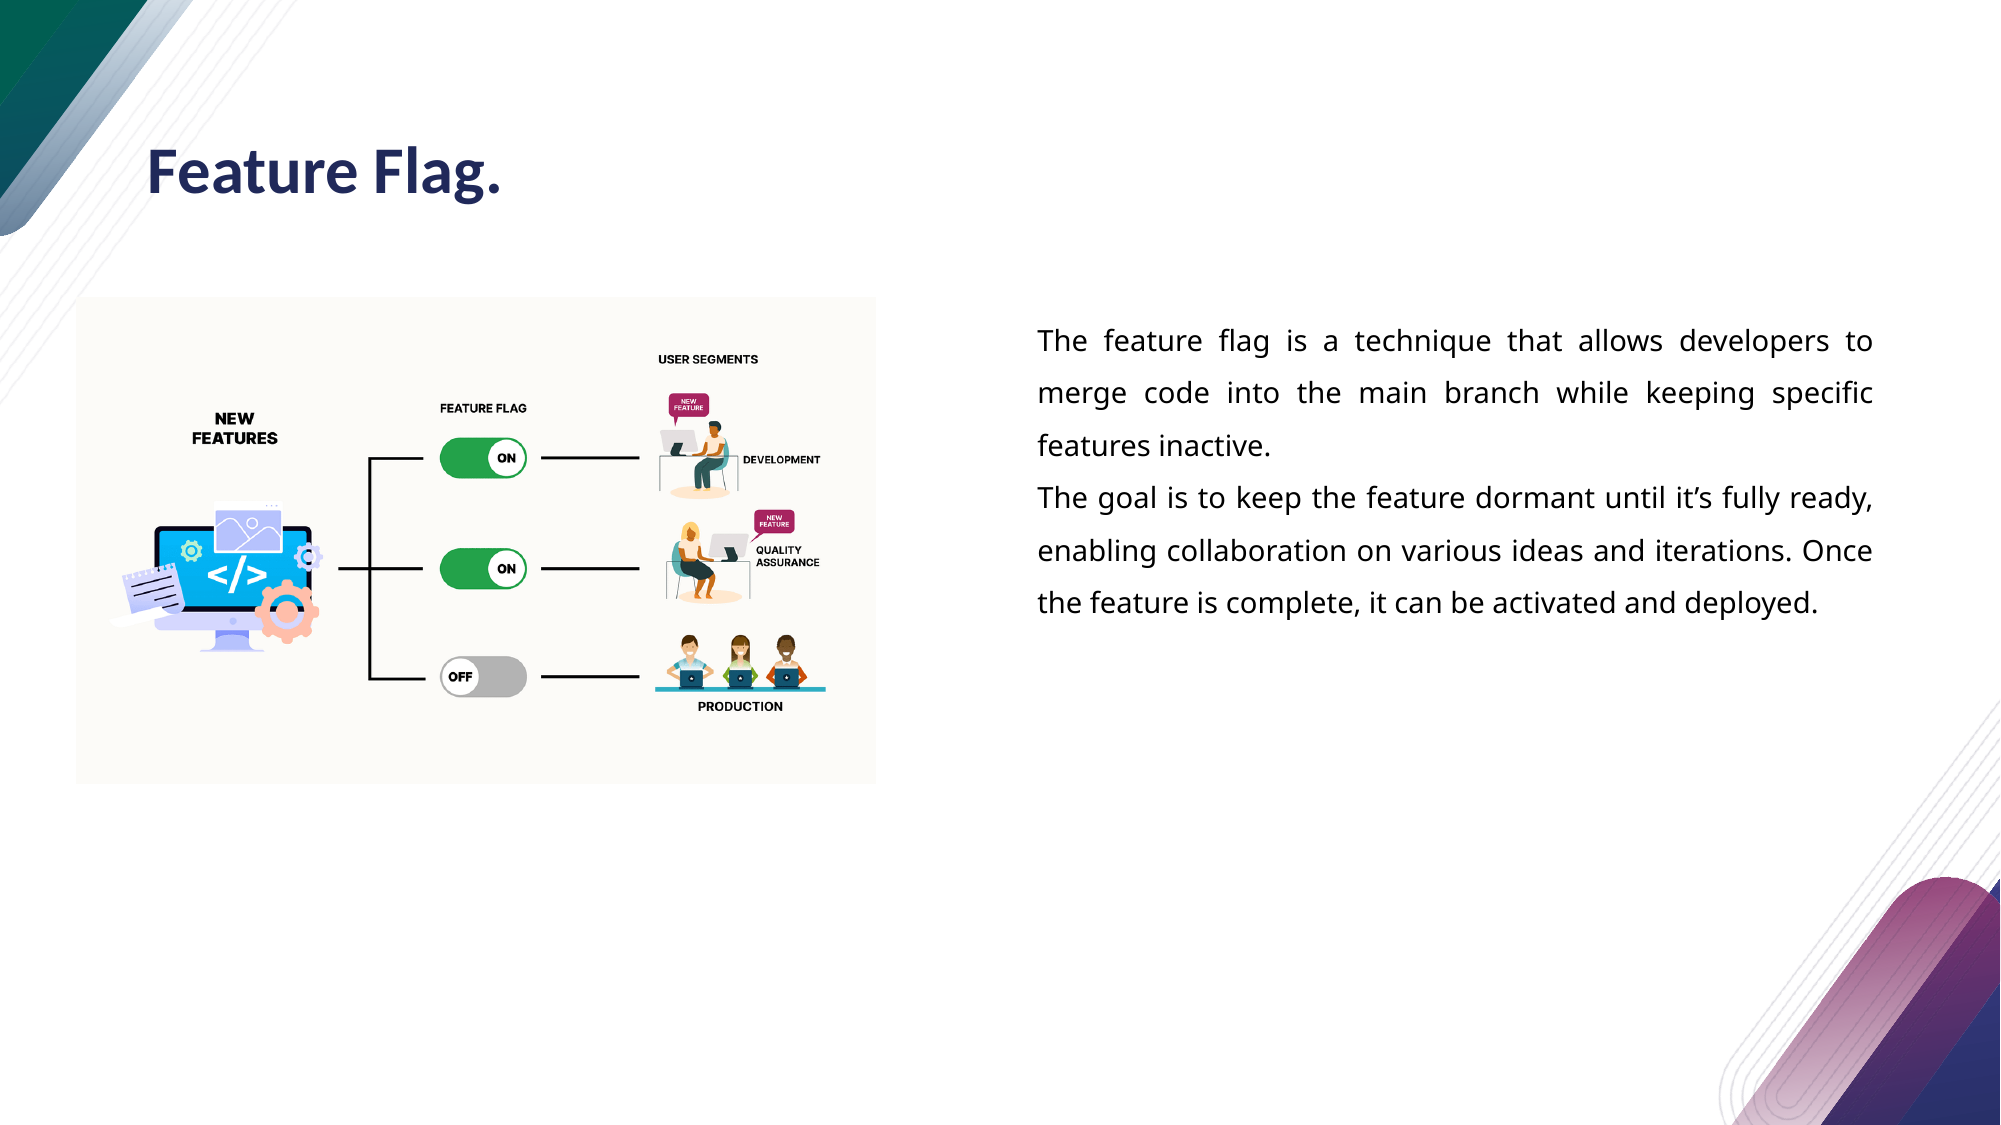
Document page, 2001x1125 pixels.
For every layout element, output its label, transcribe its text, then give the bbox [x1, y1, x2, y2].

title Feature Flag. [132, 109, 1197, 234]
picture [1533, 592, 2001, 1125]
text_box The feature flag is a technique that allows developers to merge code into the main branch while keeping specific features inactive. The goal is to keep the feature dormant until it’s fully ready, enabling collaboration on various ideas and iterations. Once the feature is complete, it can be activated and deployed. [1022, 297, 1890, 727]
picture [0, 0, 876, 784]
